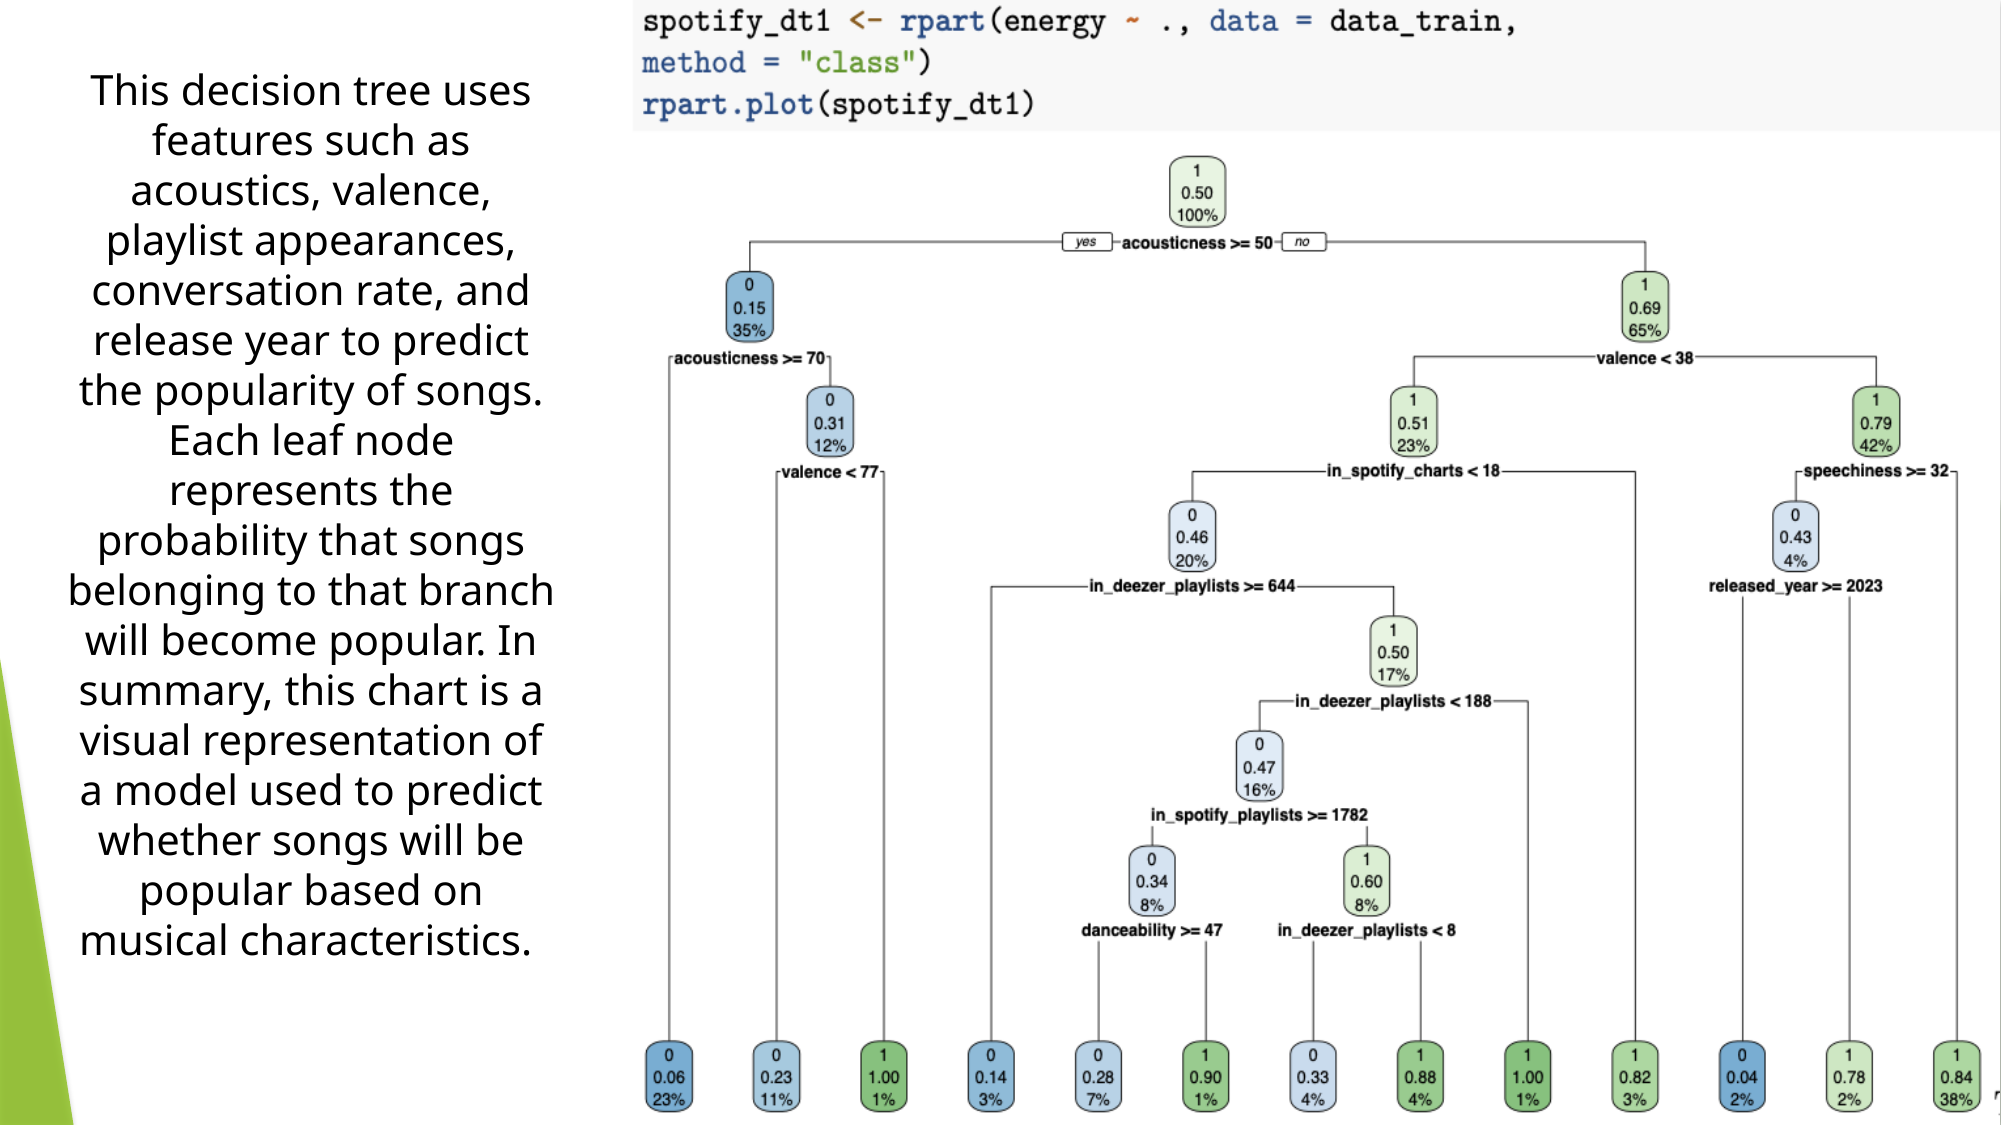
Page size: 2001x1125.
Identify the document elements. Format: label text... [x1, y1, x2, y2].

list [628, 0, 2000, 1125]
text_box This decision tree uses features such as acoustics, valence, playlist appearances, conversation rate, and release year to predict the popularity of songs. Each leaf node represents the probability that songs belonging to that branch will become popular. In summary, this chart is a visual representation of a model used to predict whether songs will be popular based on musical characteristics. [51, 56, 571, 1022]
